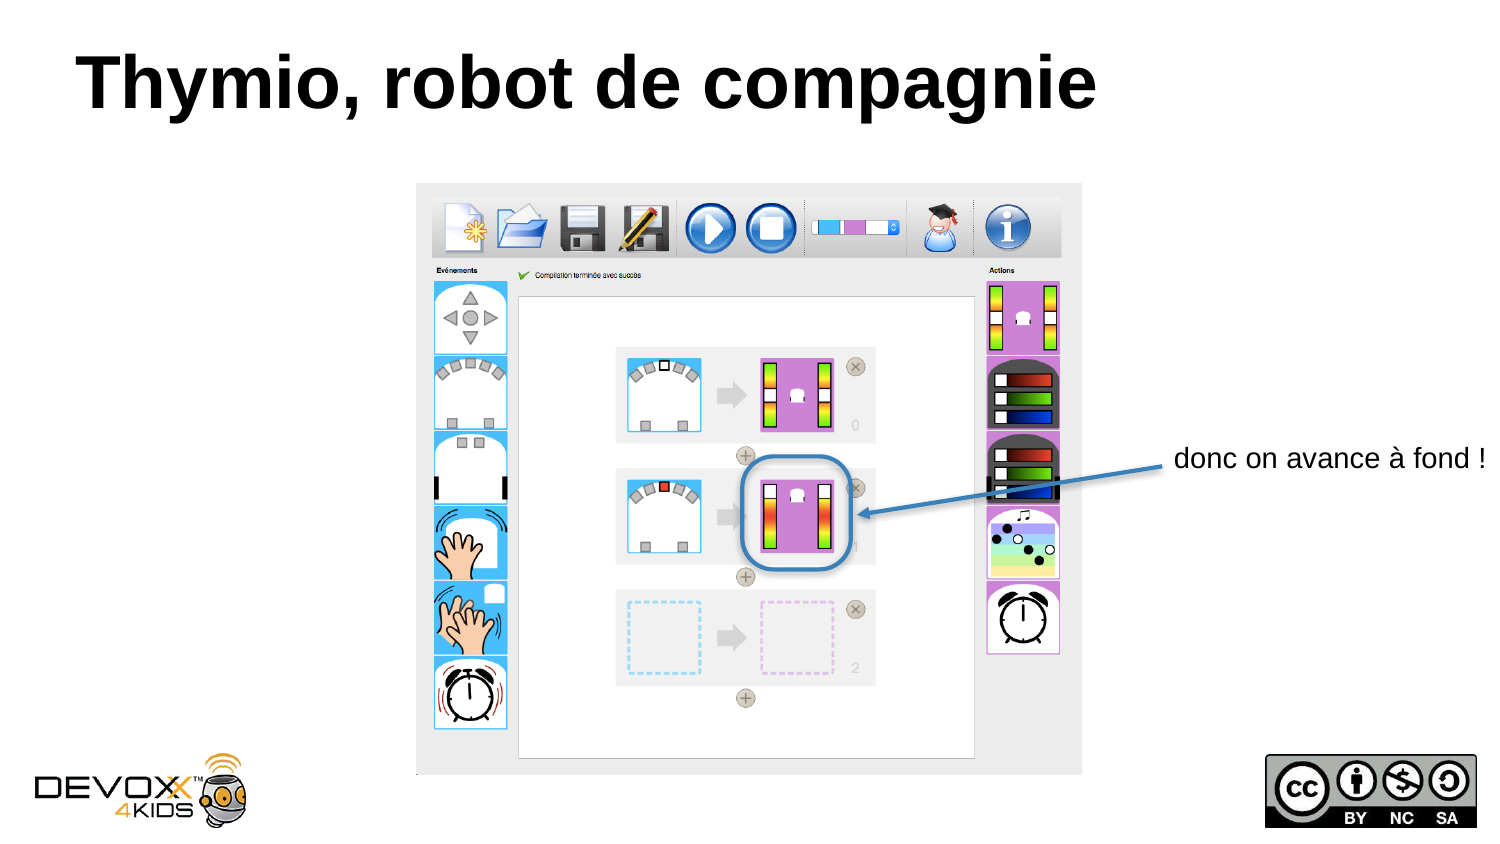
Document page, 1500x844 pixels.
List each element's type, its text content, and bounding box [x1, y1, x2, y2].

picture [1265, 754, 1477, 828]
title Thymio, robot de compagnie [74, 33, 1426, 175]
picture [416, 182, 1082, 776]
picture [35, 753, 246, 828]
text_box donc on avance à fond ! [1173, 439, 1488, 475]
